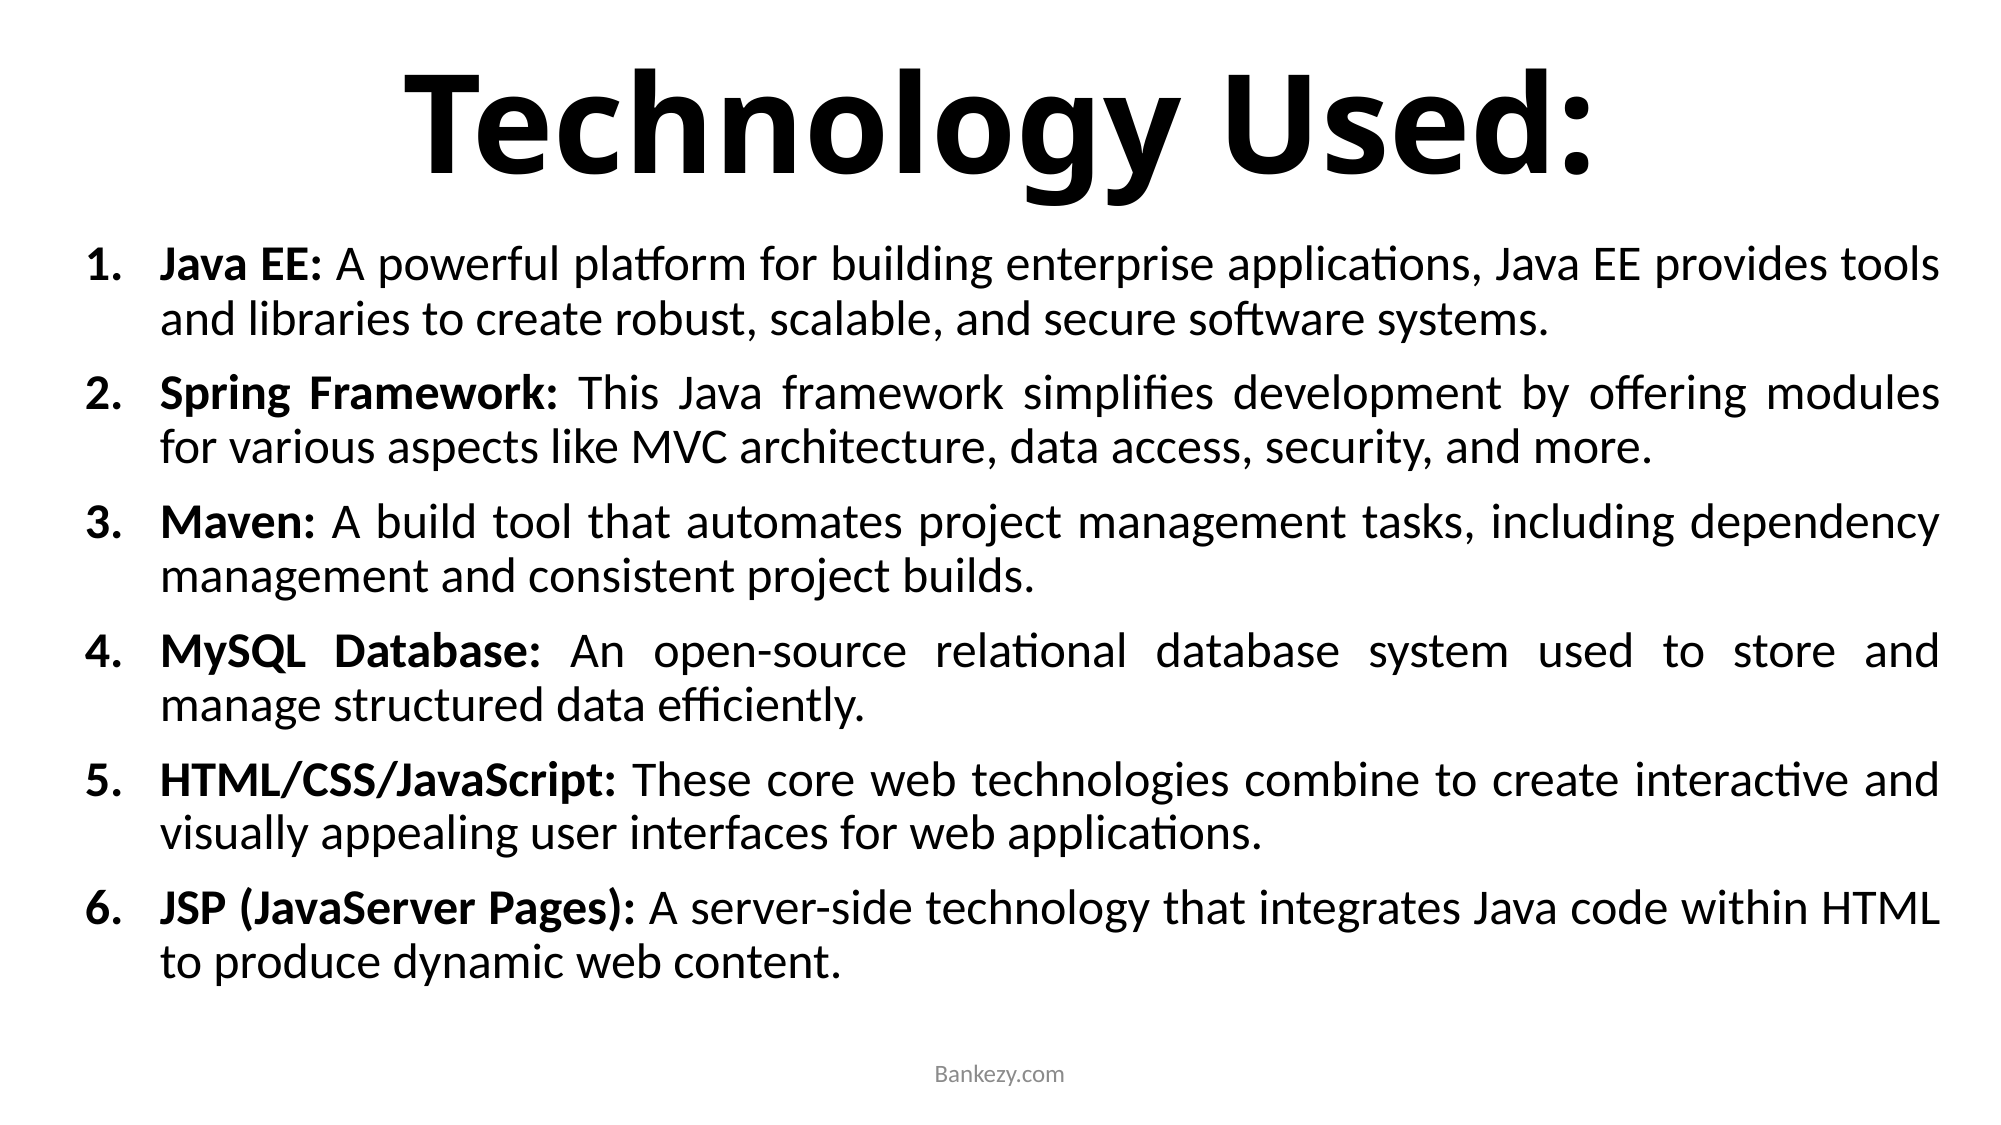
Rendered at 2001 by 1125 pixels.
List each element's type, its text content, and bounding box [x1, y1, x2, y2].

title Technology Used: [249, 45, 1750, 211]
subtitle Java EE: A powerful platform for building enterprise applications, Java EE provides tools and libraries to create robust, scalable, and secure software systems. Spring Framework: This Java framework simplifies development by offering modules for various aspects like MVC architecture, data access, security, and more. Maven: A build tool that automates project management tasks, including dependency management and consistent project builds. MySQL Database: An open-source relational database system used to store and manage structured data efficiently. HTML/CSS/JavaScript: These core web technologies combine to create interactive and visually appealing user interfaces for web applications. JSP (JavaServer Pages): A server-side technology that integrates Java code within HTML to produce dynamic web content. [69, 230, 1957, 1086]
footer Bankezy.com [662, 1042, 1338, 1103]
